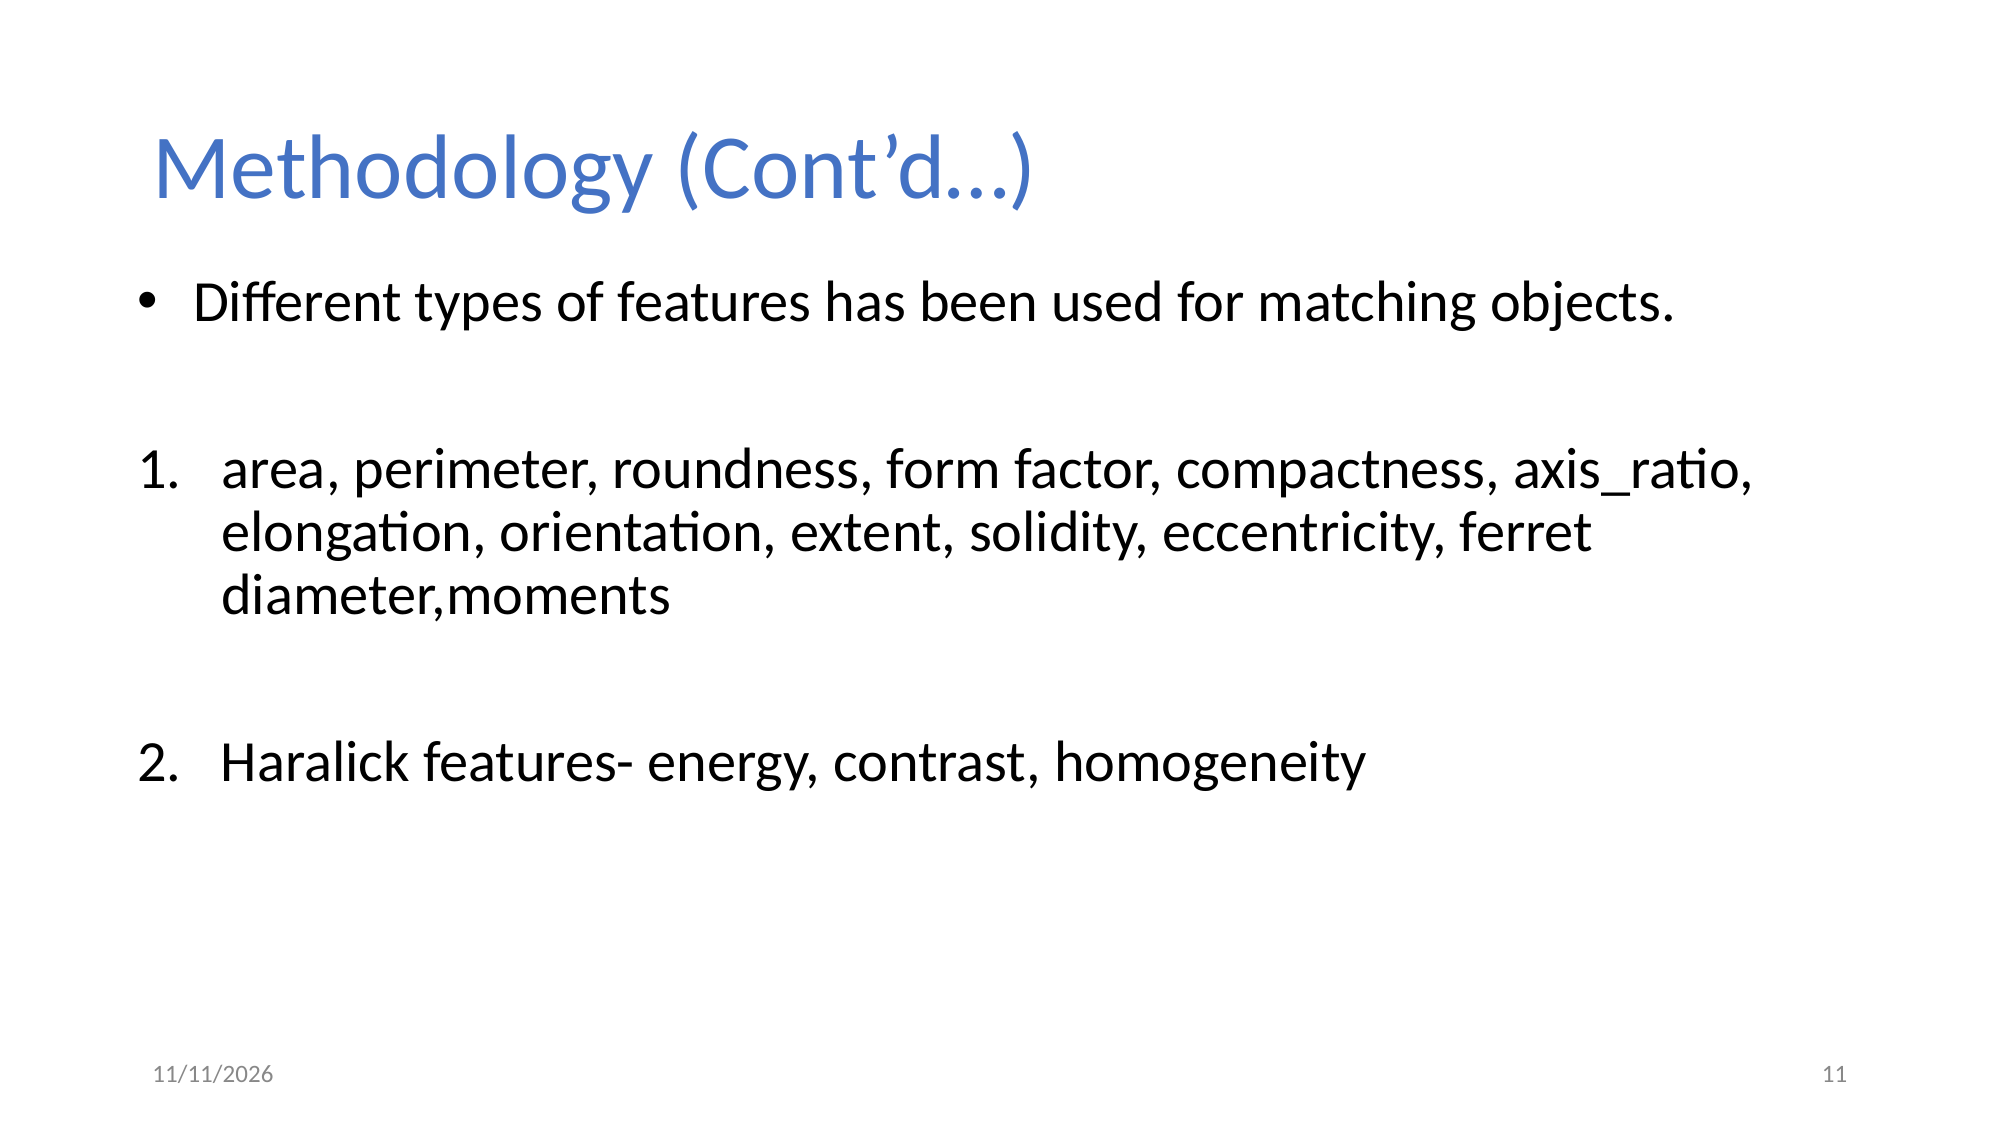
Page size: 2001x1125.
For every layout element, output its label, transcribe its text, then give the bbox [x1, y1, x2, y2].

slide_number 11 [1412, 1042, 1863, 1103]
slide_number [137, 1042, 588, 1103]
title Methodology (Cont’d…) [137, 59, 1863, 278]
list Different types of features has been used for matching objects. area, perimeter, roundness, form factor, compactness, axis_ratio, elongation, orientation, extent, solidity, eccentricity, ferret diameter,moments 2. Haralick features- energy, contrast, homogeneity [103, 263, 1829, 978]
